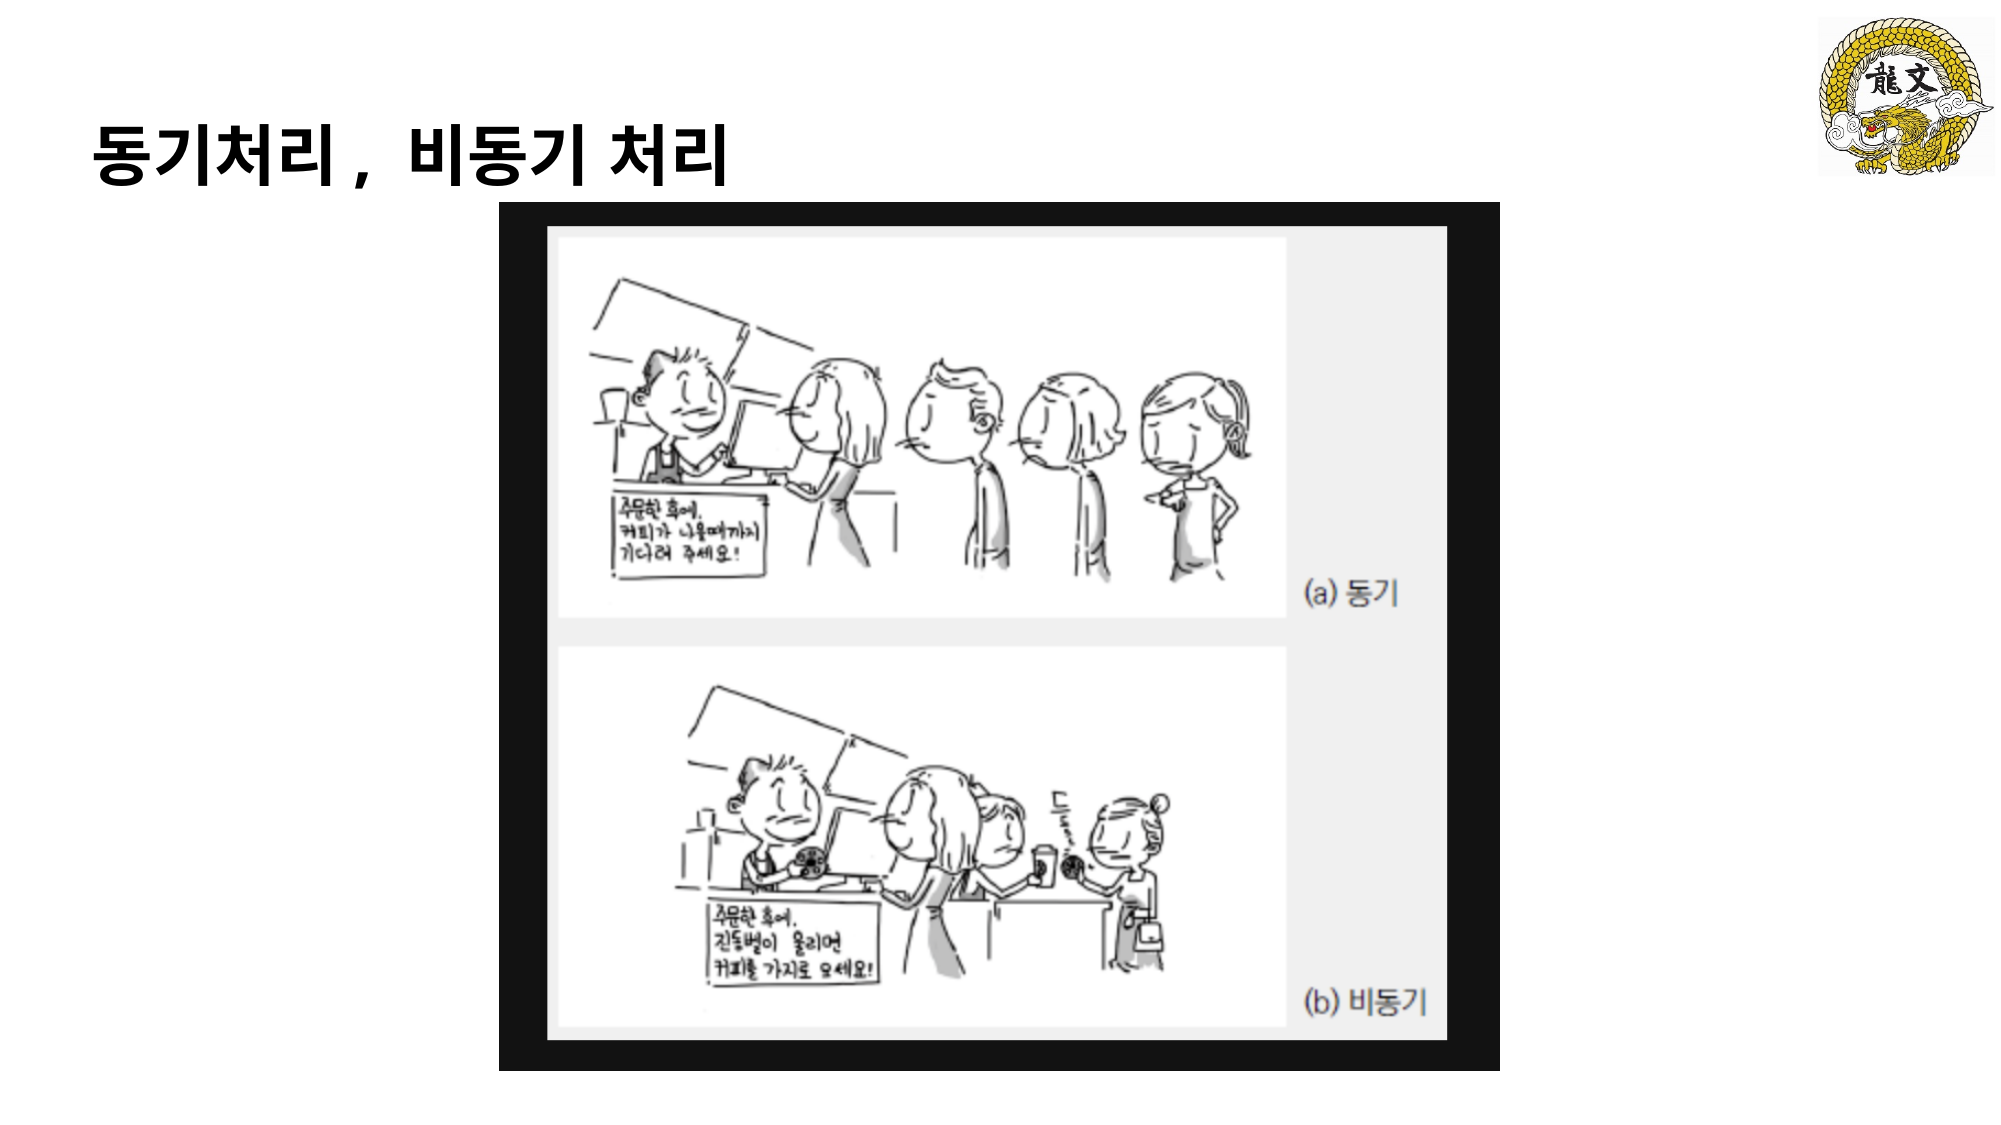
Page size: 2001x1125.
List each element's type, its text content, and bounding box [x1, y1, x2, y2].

picture [1799, 0, 2000, 200]
text_box 동기처리, 비동기 처리 [77, 106, 1705, 201]
picture [499, 202, 1500, 1071]
